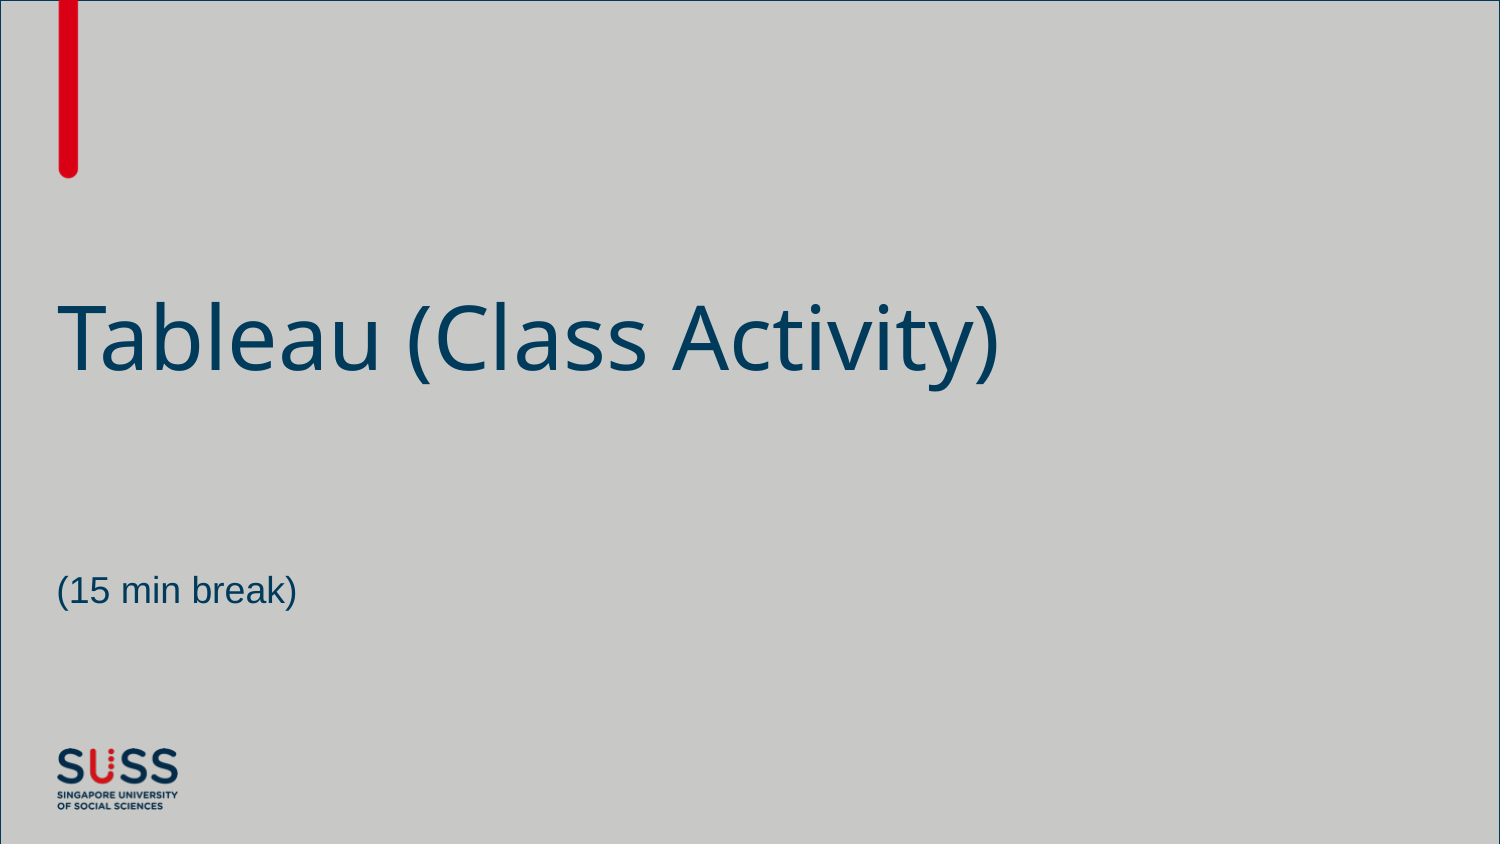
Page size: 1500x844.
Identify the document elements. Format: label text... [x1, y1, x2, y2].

picture [57, 0, 81, 200]
title Tableau (Class Activity) [42, 204, 1318, 466]
picture [57, 748, 178, 810]
subtitle (15 min break) [41, 465, 1092, 619]
